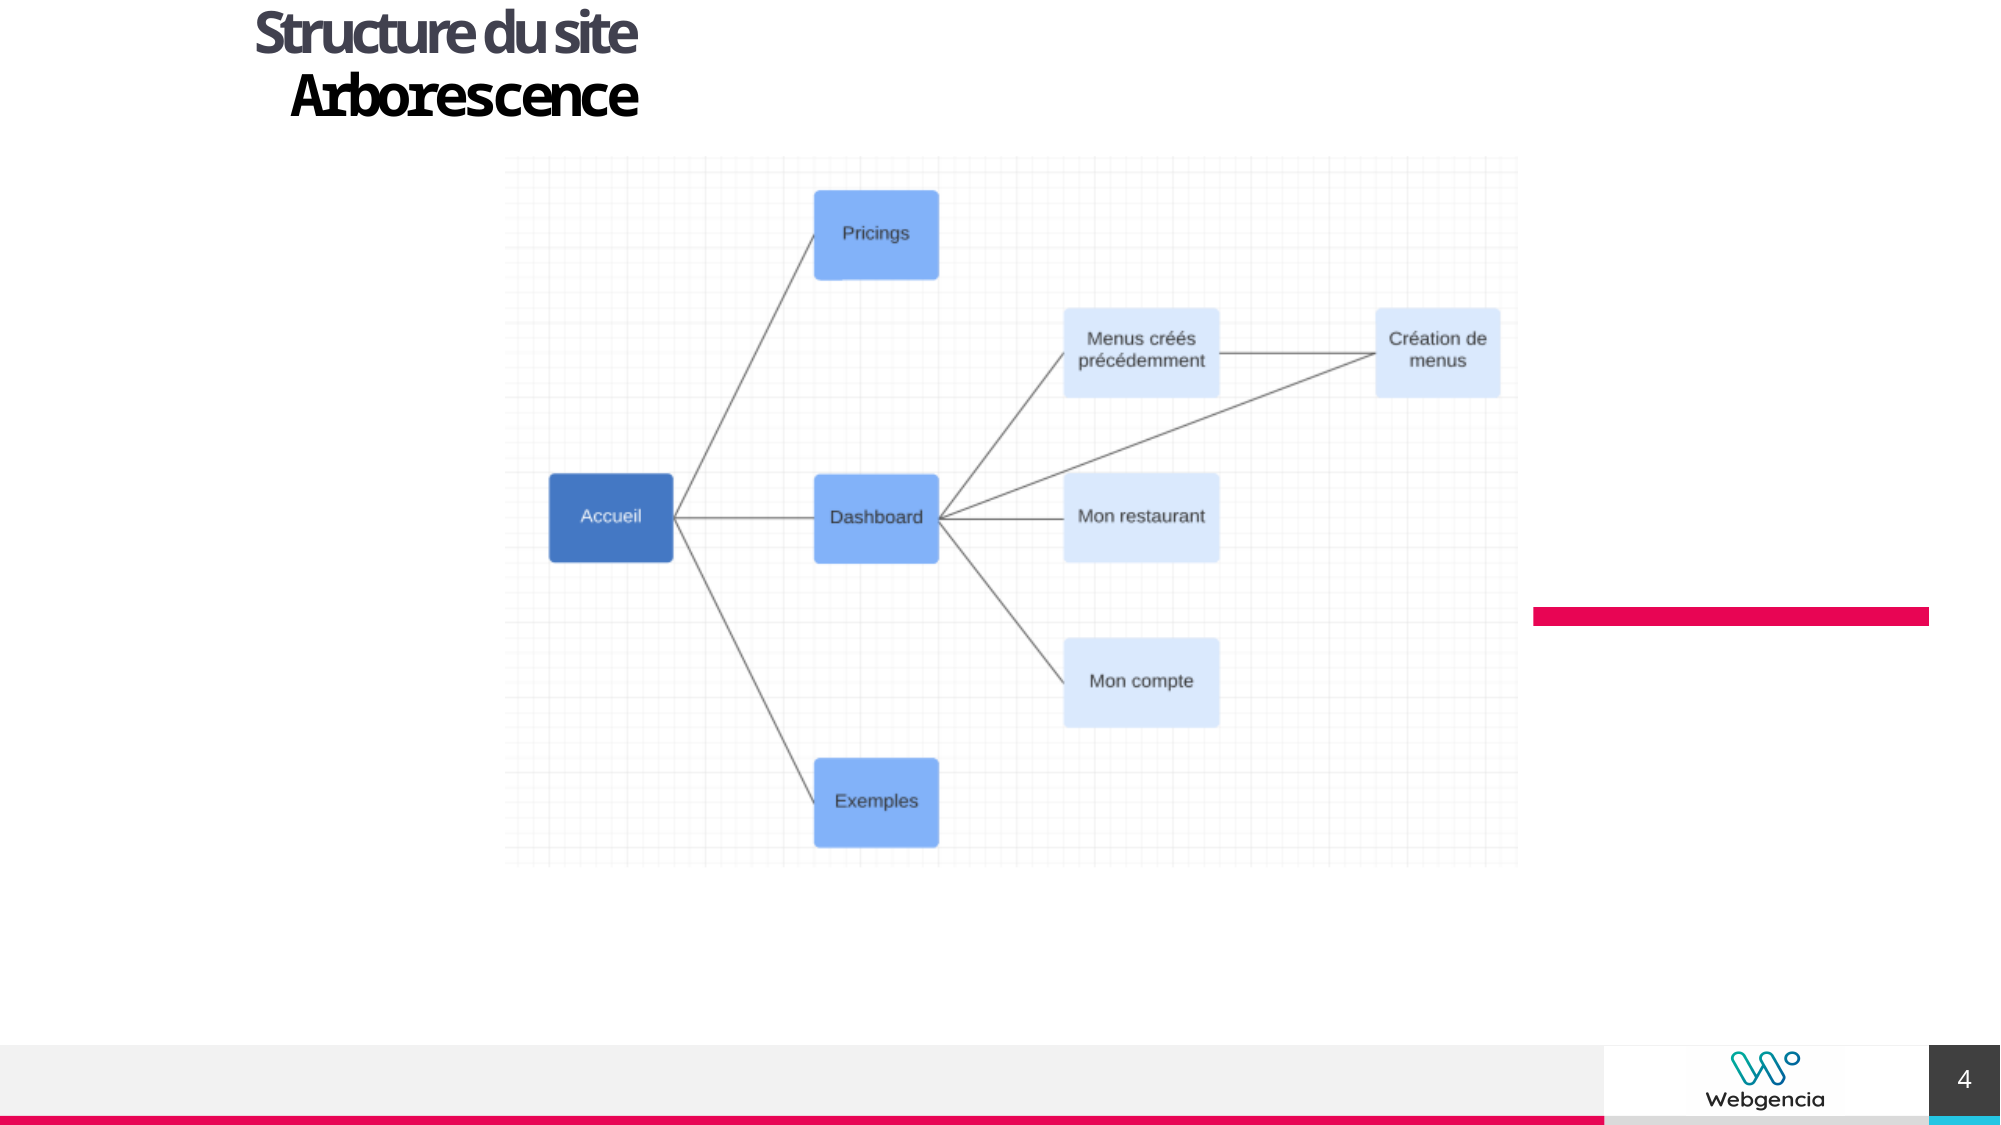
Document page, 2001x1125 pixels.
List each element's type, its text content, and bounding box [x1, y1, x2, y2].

title Structure du site Arborescence [0, 20, 671, 182]
picture [1686, 1046, 1845, 1116]
picture [505, 156, 1518, 869]
slide_number 4 [1929, 1045, 2000, 1116]
